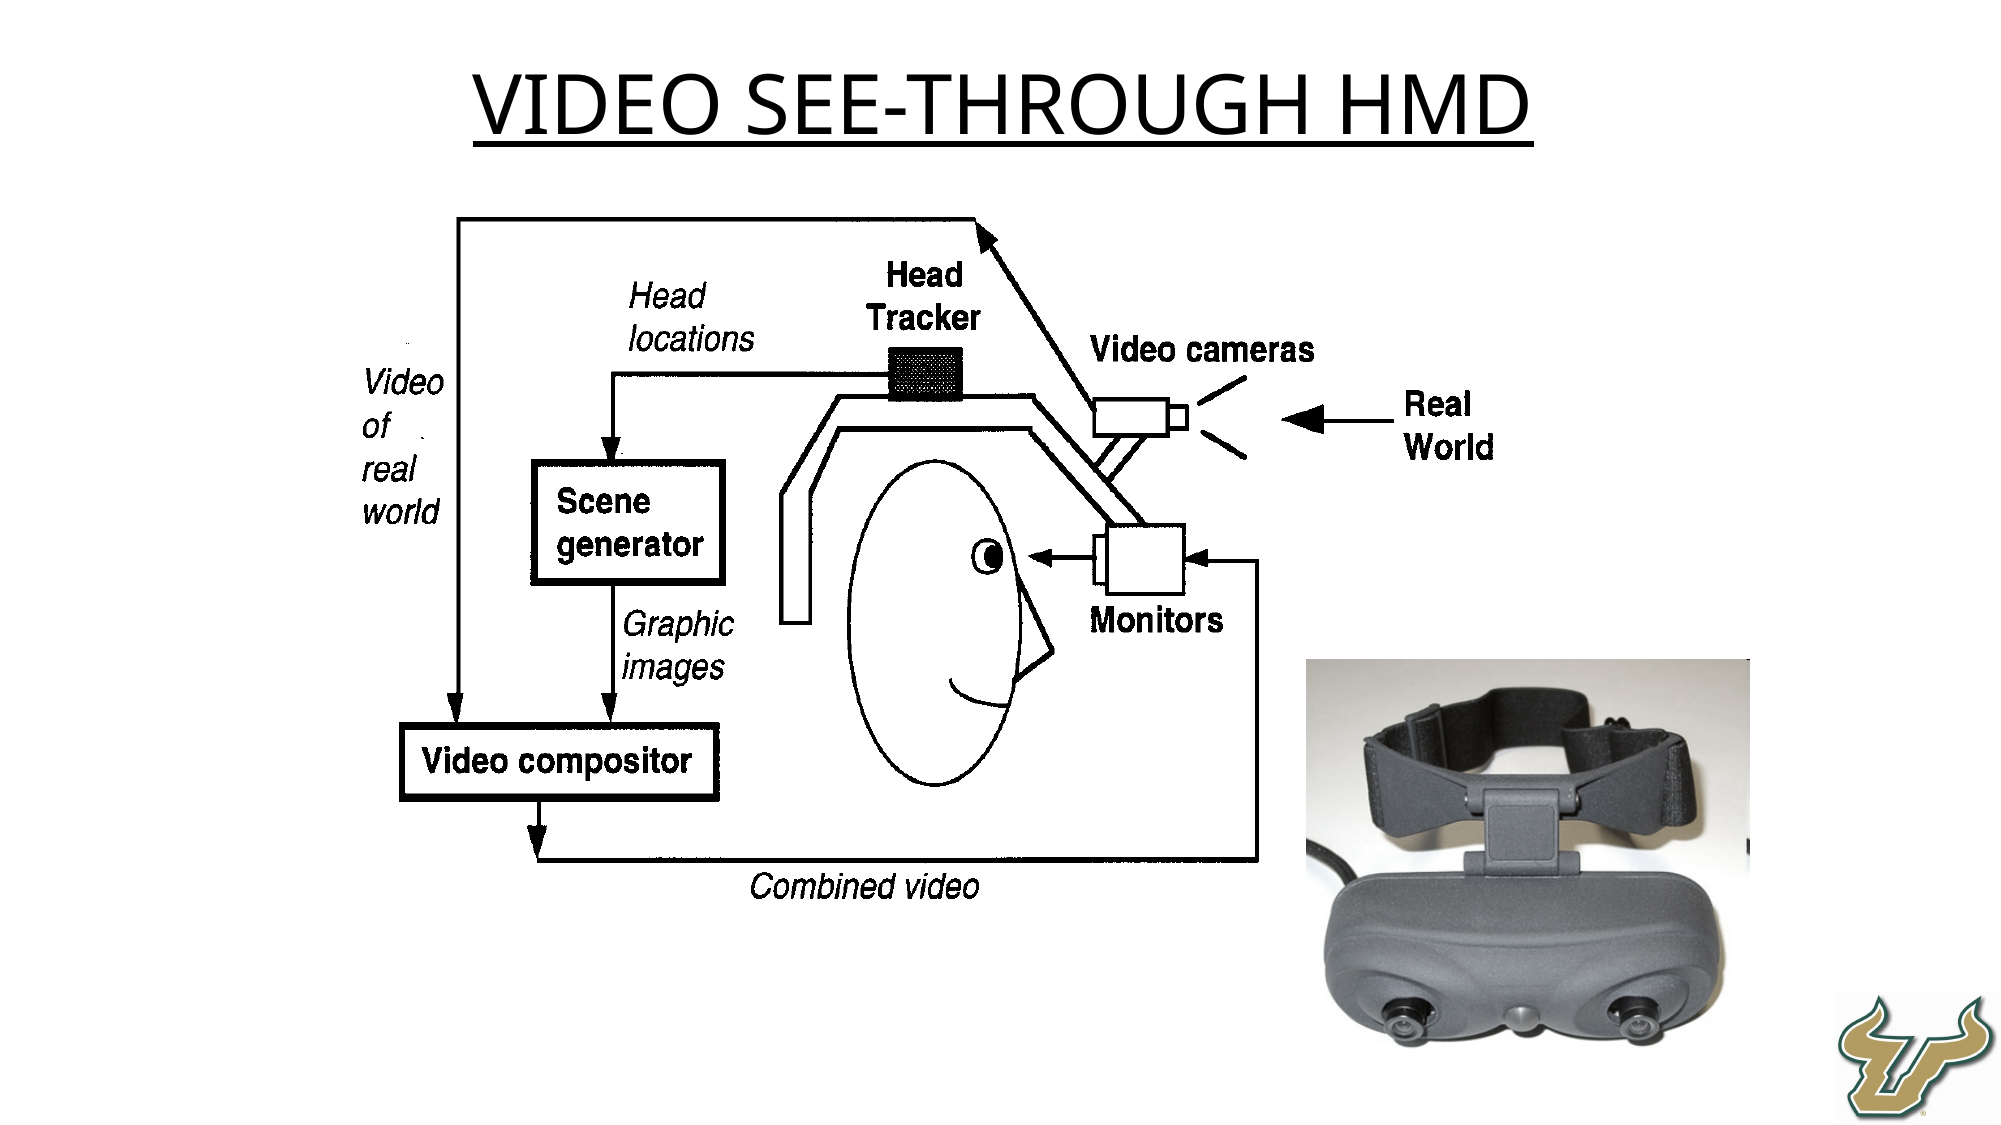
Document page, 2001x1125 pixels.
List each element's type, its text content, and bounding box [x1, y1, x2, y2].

picture [1835, 992, 2000, 1124]
picture [207, 171, 1750, 1075]
list Video see-through HMD [261, 43, 1739, 172]
